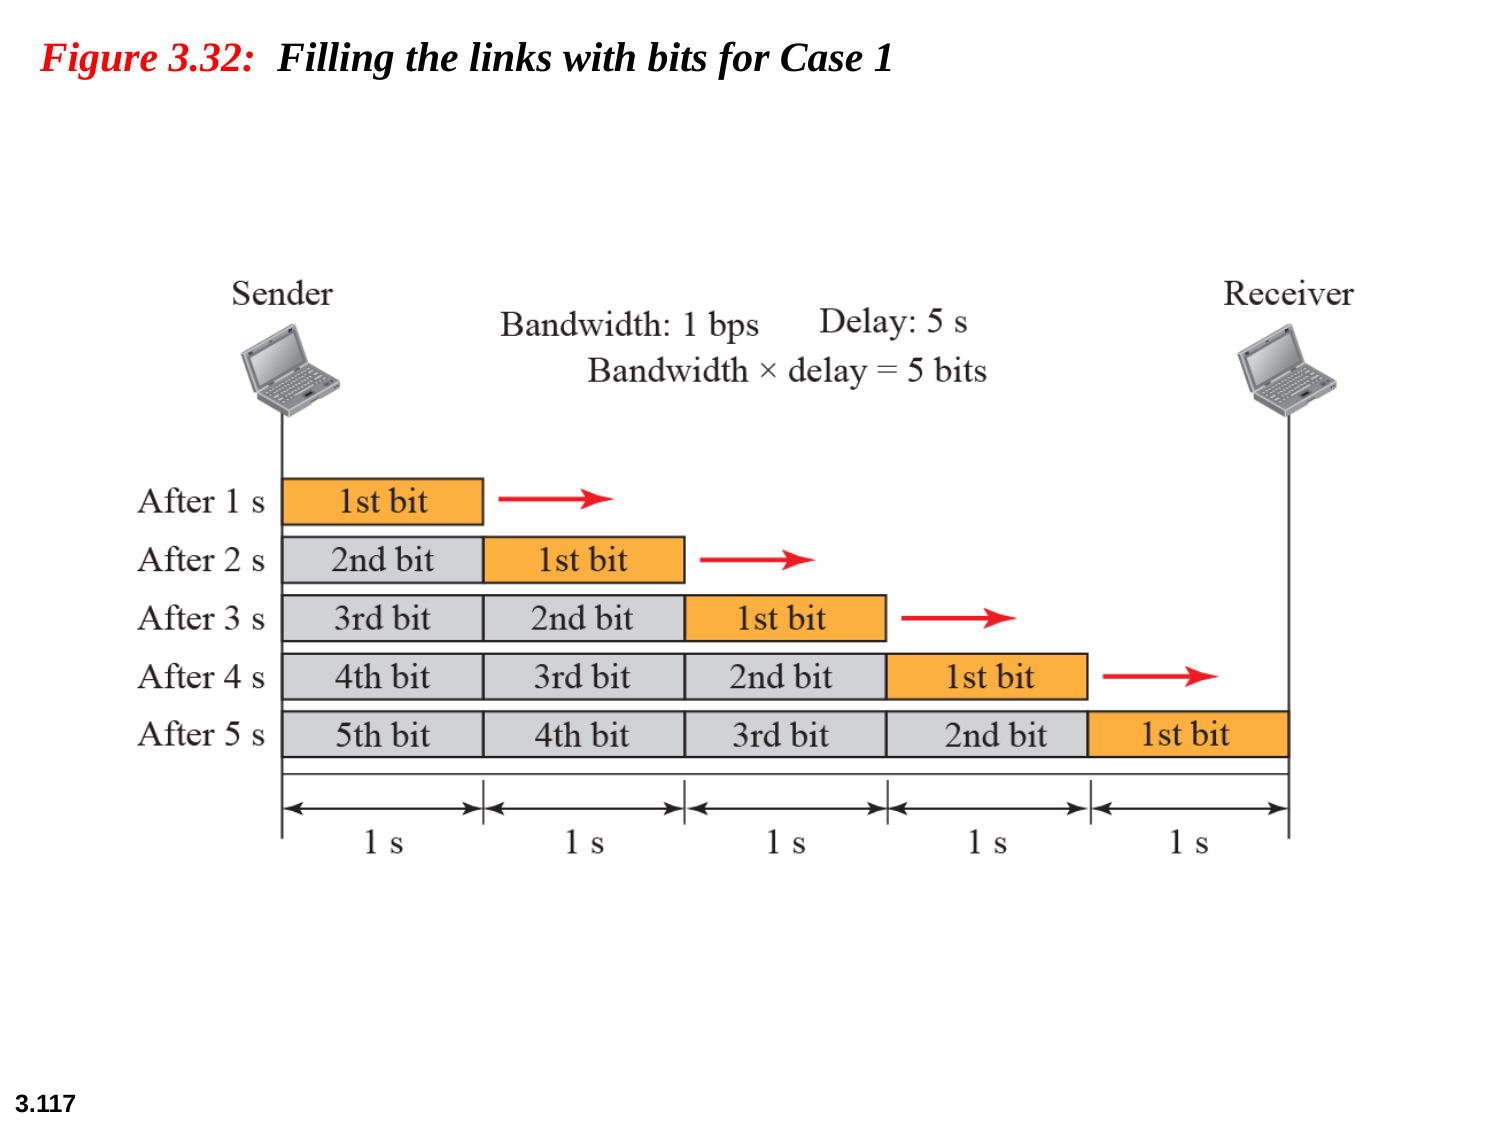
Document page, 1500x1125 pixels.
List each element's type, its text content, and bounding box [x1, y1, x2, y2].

picture [137, 274, 1355, 865]
text_box Figure 3.32: Filling the links with bits for Case 1 [24, 22, 1363, 87]
text_box 3.117 [0, 1049, 313, 1125]
